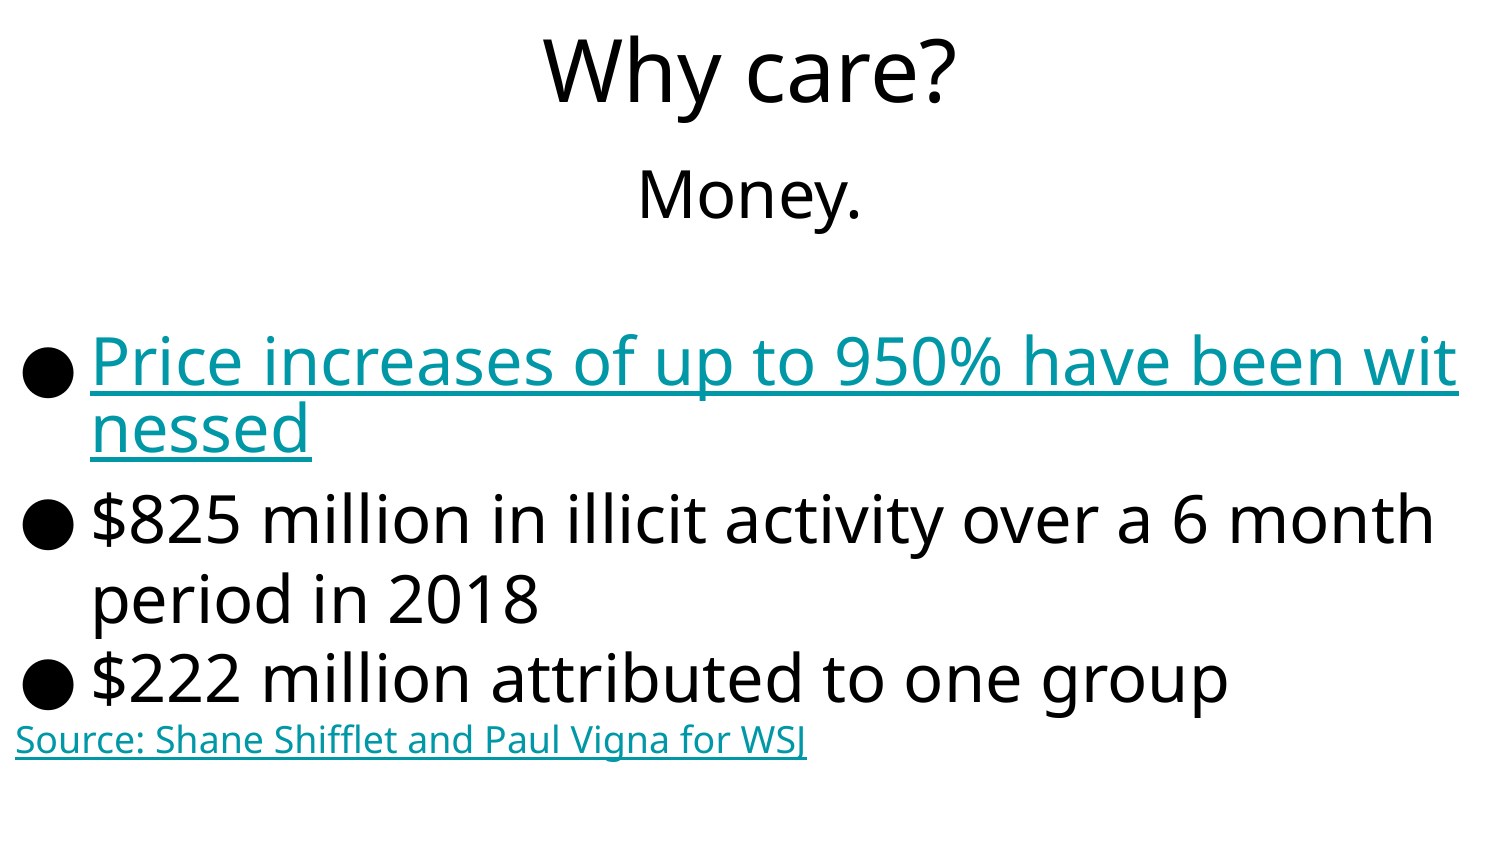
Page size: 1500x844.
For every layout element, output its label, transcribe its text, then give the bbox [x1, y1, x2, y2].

title Why care? [0, 0, 1500, 121]
title Money. [0, 136, 1500, 257]
title Price increases of up to 950% have been witnessed $825 million in illicit activity over a 6 month period in 2018 $222 million attributed to one group Source: Shane Shifflet and Paul Vigna for WSJ [0, 303, 1500, 481]
